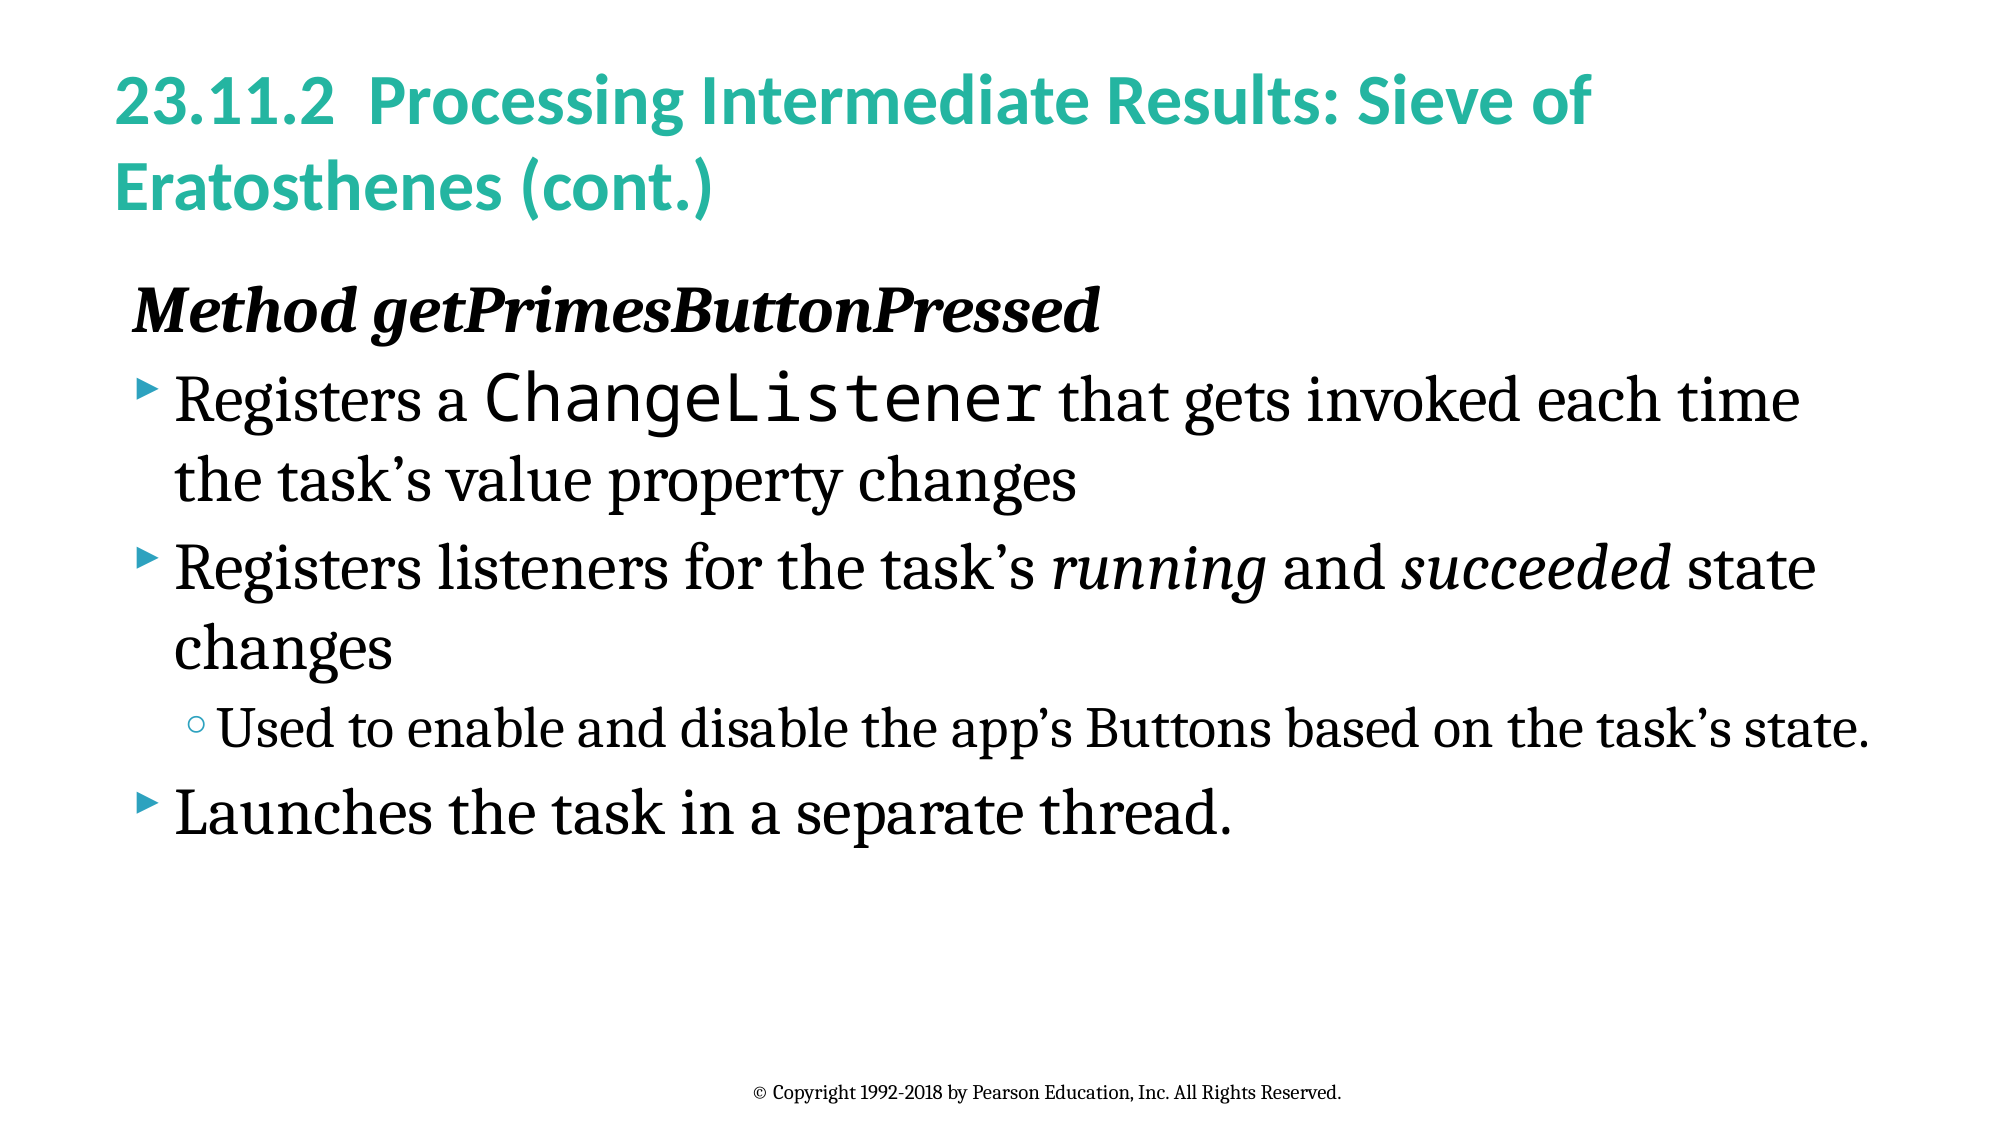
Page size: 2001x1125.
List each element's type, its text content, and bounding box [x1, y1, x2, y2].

title 23.11.2 Processing Intermediate Results: Sieve of Eratosthenes (cont.) [99, 45, 1900, 233]
footer © Copyright 1992-2018 by Pearson Education, Inc. All Rights Reserved. [736, 1051, 1892, 1112]
list Method getPrimesButtonPressed Registers a ChangeListener that gets invoked each time the task’s value property changes Registers listeners for the task’s running and succeeded state changes Used to enable and disable the app’s Buttons based on the task’s state. Launches the task in a separate thread. [99, 258, 1900, 1001]
